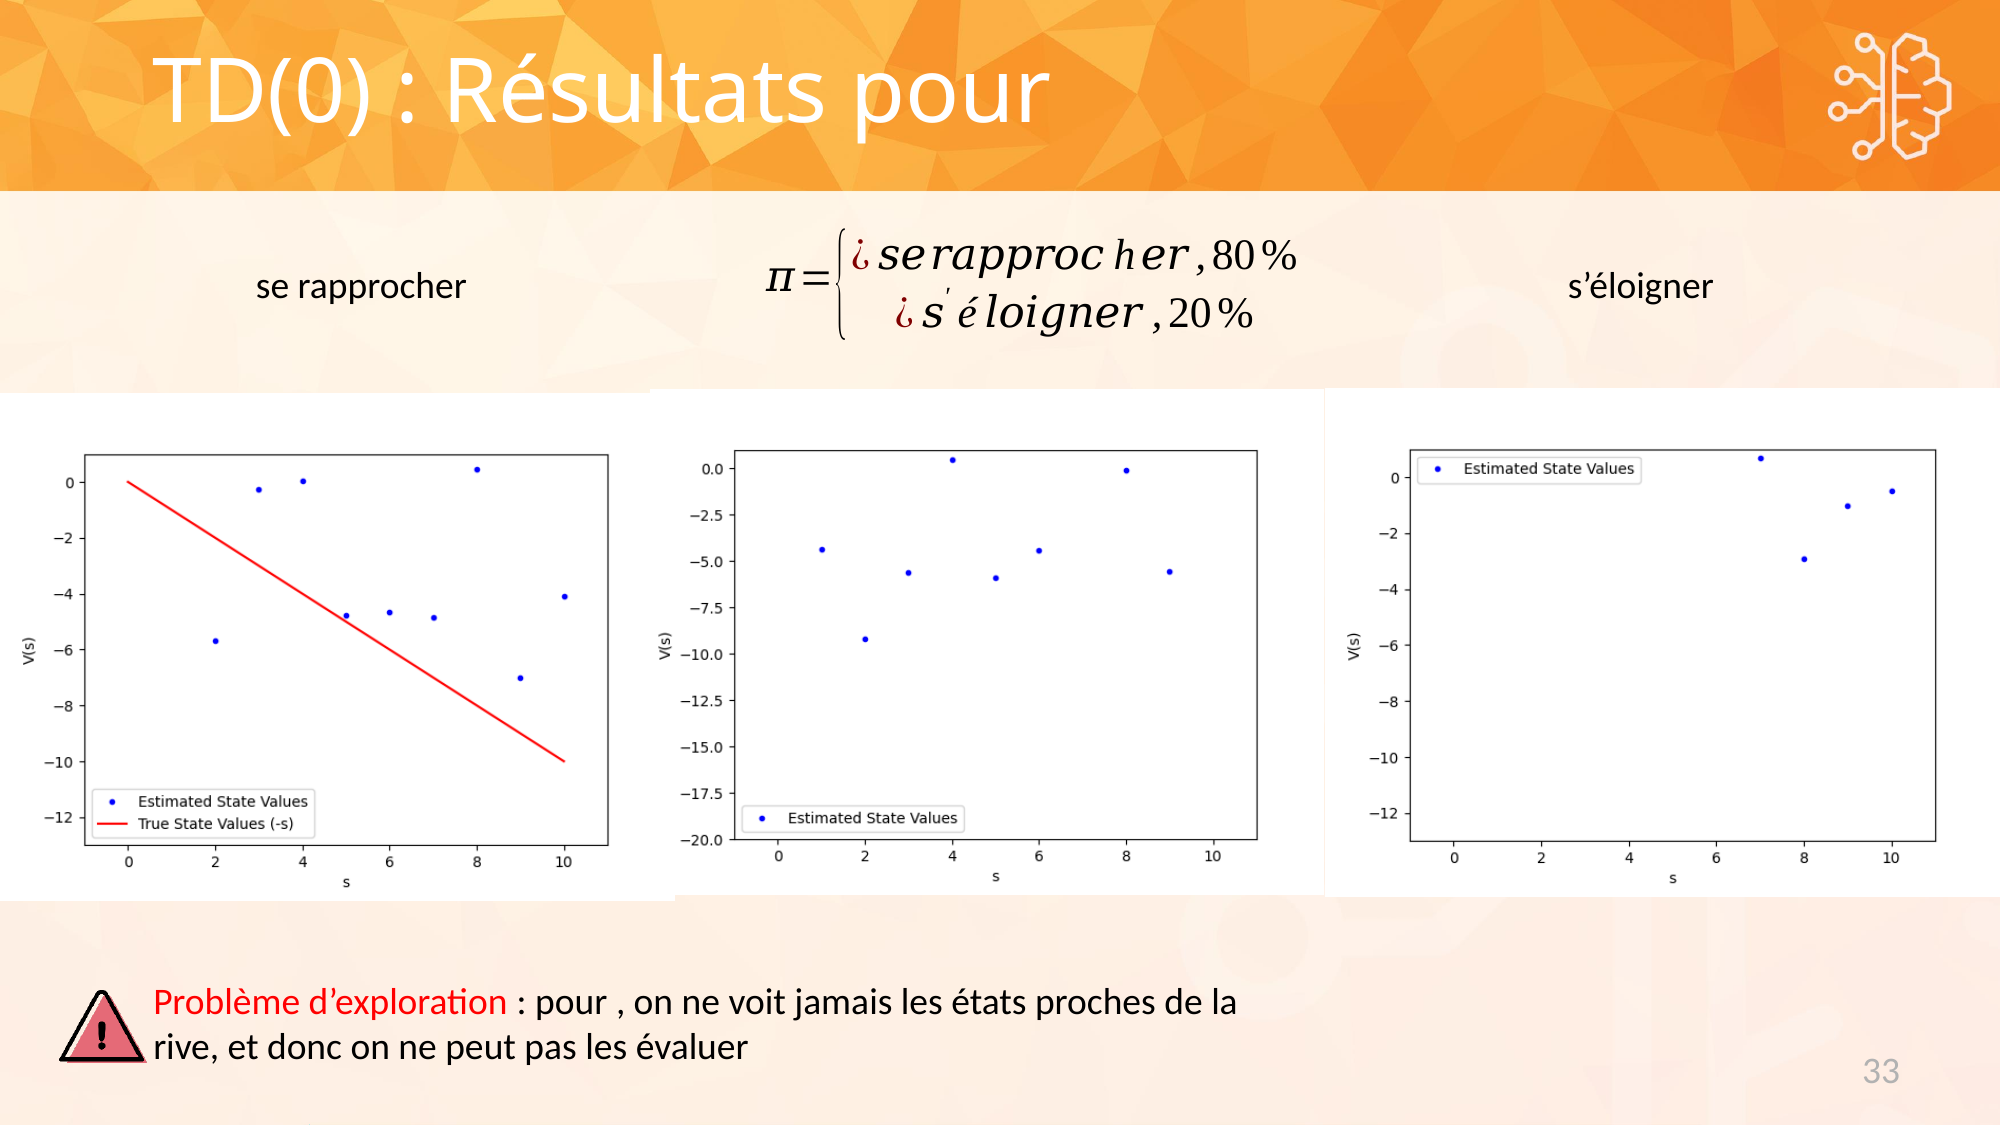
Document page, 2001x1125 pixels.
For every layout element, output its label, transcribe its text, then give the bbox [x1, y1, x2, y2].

picture [0, 0, 2000, 1125]
slide_number 33 [1440, 1046, 1900, 1103]
